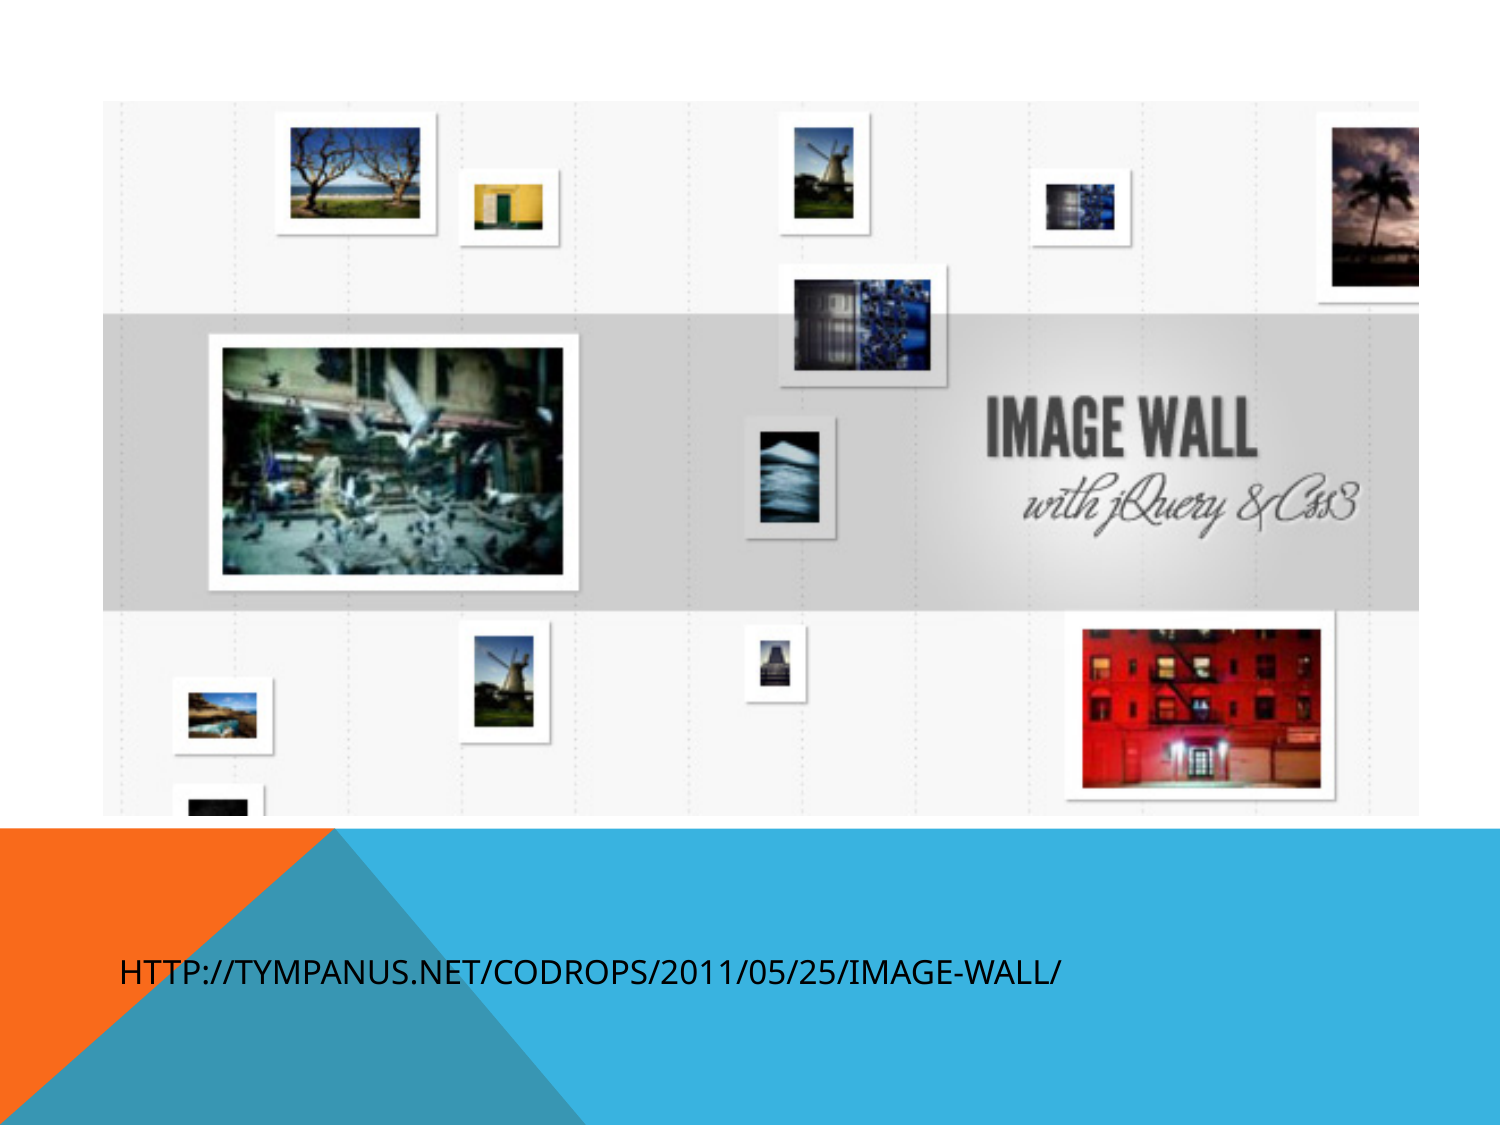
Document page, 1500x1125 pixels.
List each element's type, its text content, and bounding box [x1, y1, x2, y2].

title http://tympanus.net/codrops/2011/05/25/image-wall/ [103, 913, 1454, 1030]
picture [103, 101, 1419, 816]
